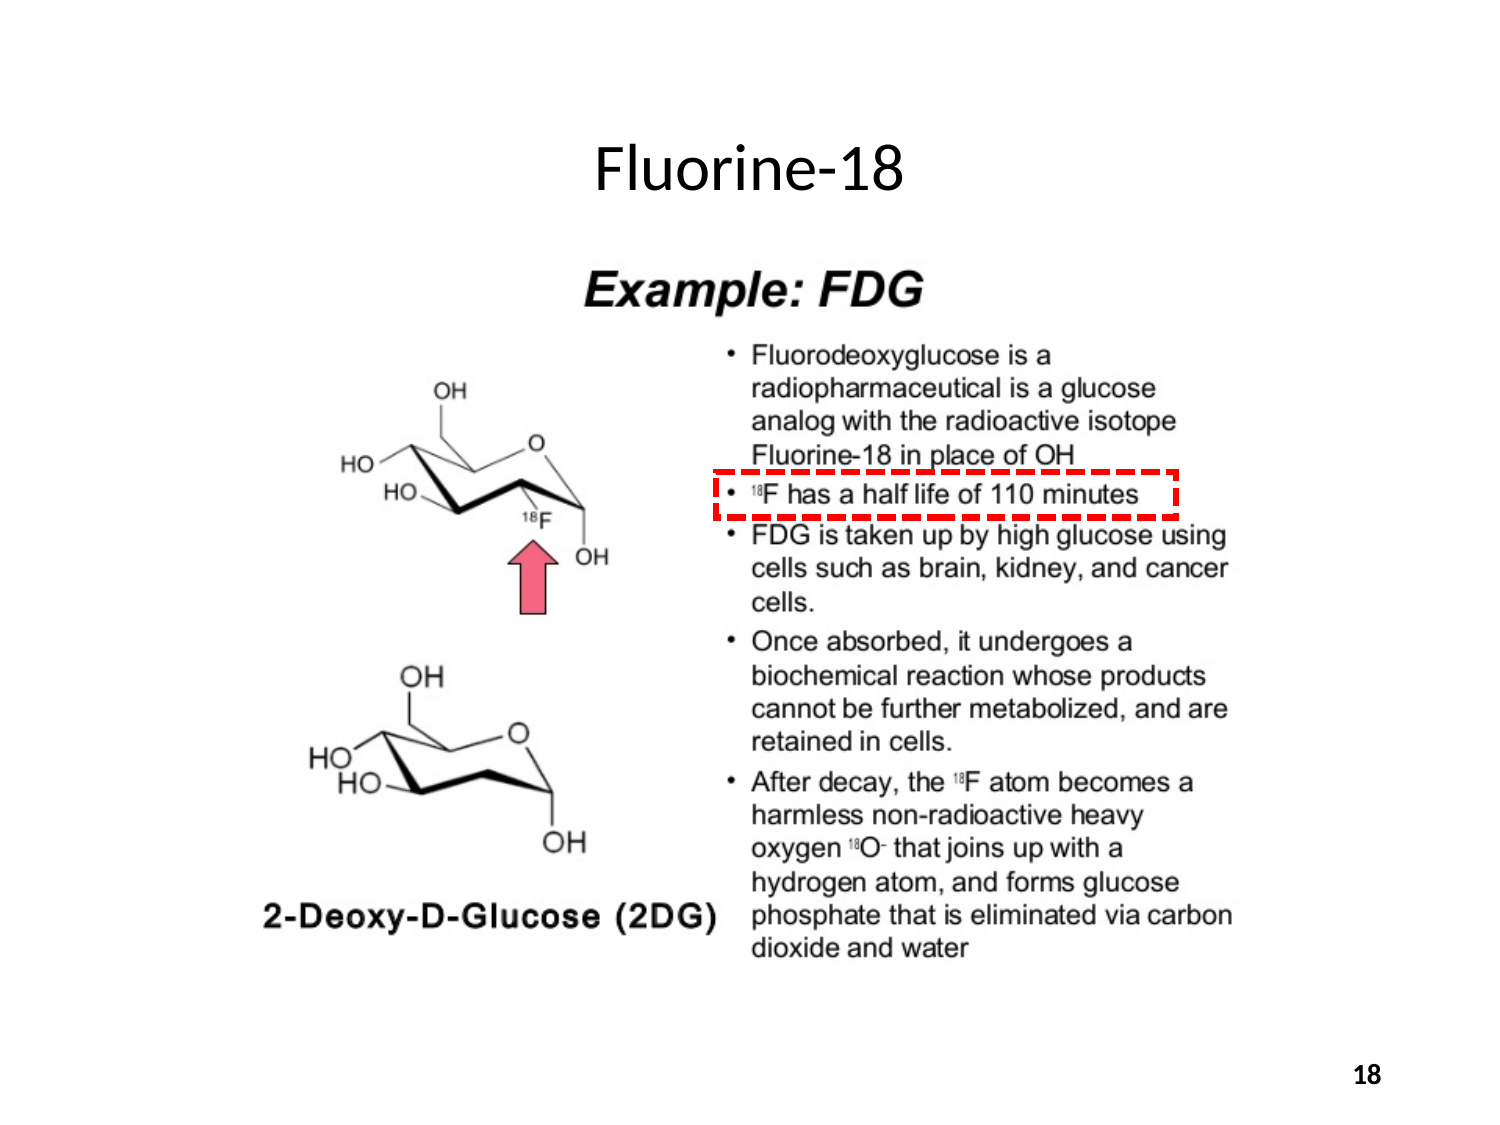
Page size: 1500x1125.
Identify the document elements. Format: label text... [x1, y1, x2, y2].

title Fluorine-18 [103, 59, 1397, 278]
picture [251, 224, 1249, 973]
slide_number 18 [1059, 1042, 1397, 1103]
